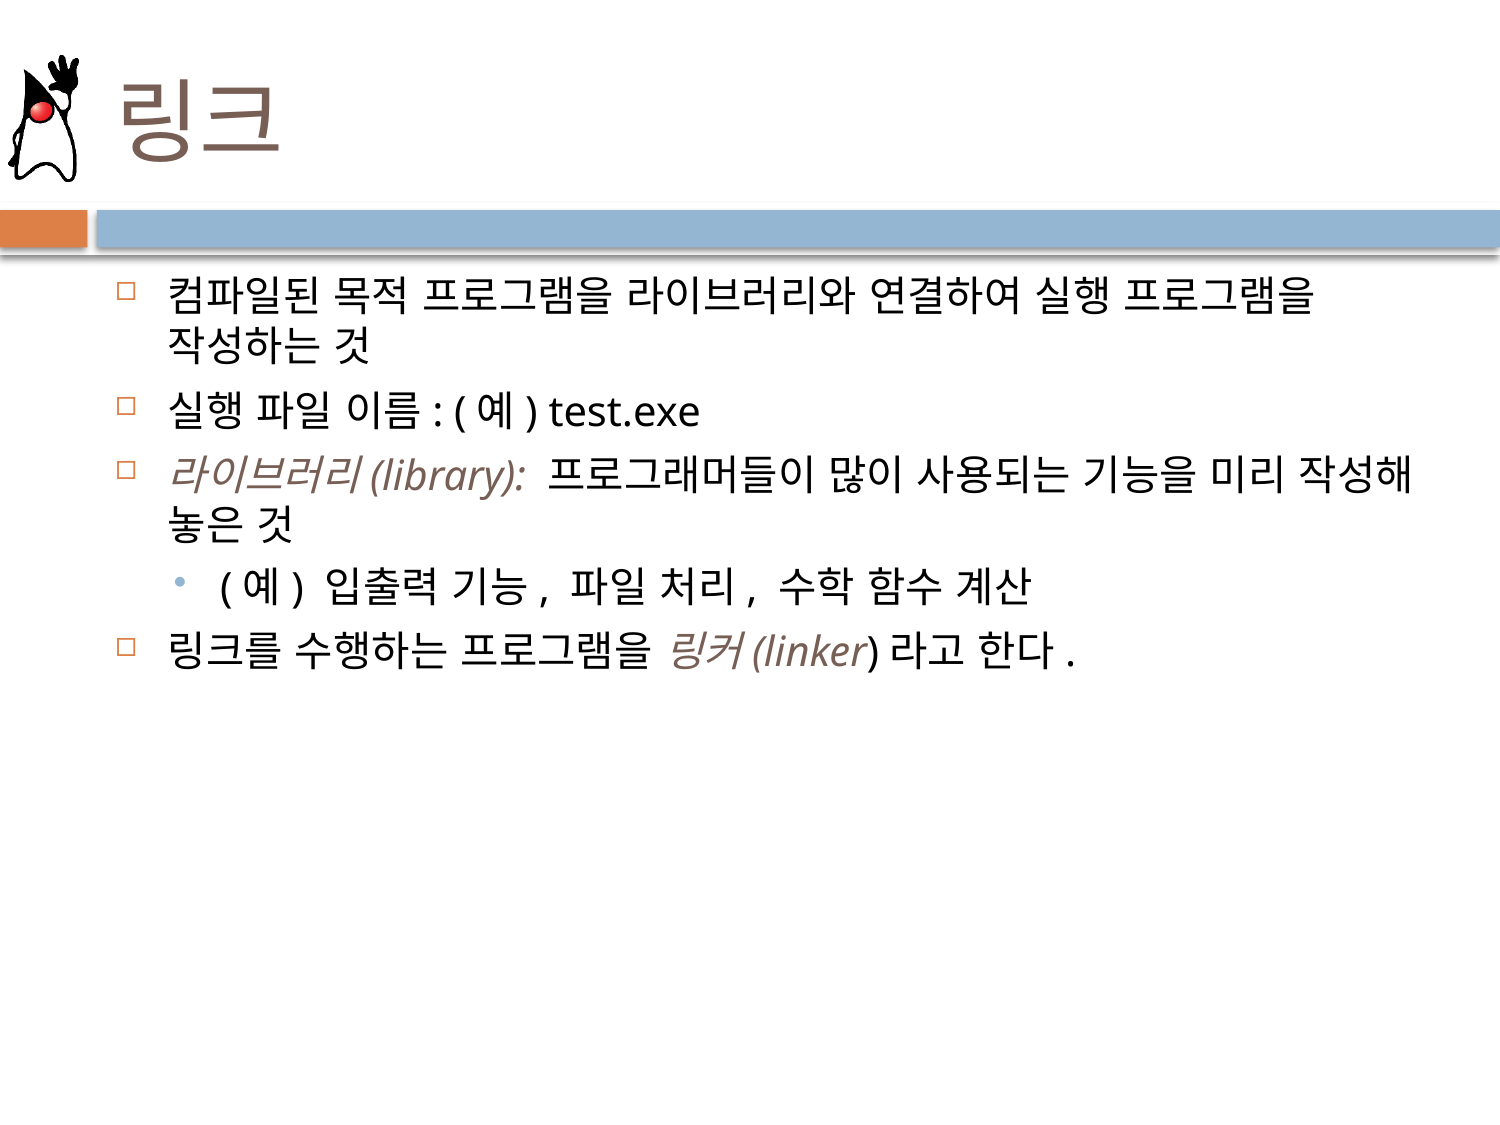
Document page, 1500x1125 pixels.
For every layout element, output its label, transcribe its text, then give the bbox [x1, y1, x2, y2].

list 컴파일된 목적 프로그램을 라이브러리와 연결하여 실행 프로그램을 작성하는 것 실행 파일 이름: (예) test.exe 라이브러리(library): 프로그래머들이 많이 사용되는 기능을 미리 작성해 놓은 것 (예) 입출력 기능, 파일 처리, 수학 함수 계산 링크를 수행하는 프로그램을 링커(linker)라고 한다. [100, 262, 1438, 412]
title 링크 [100, 37, 1438, 200]
list 컴파일된 목적 프로그램을 라이브러리와 연결하여 실행 프로그램을 작성하는 것 실행 파일 이름: (예) test.exe 라이브러리(library): 프로그래머들이 많이 사용되는 기능을 미리 작성해 놓은 것 (예) 입출력 기능, 파일 처리, 수학 함수 계산 링크를 수행하는 프로그램을 링커(linker)라고 한다. [100, 413, 1438, 1005]
picture [8, 55, 79, 182]
